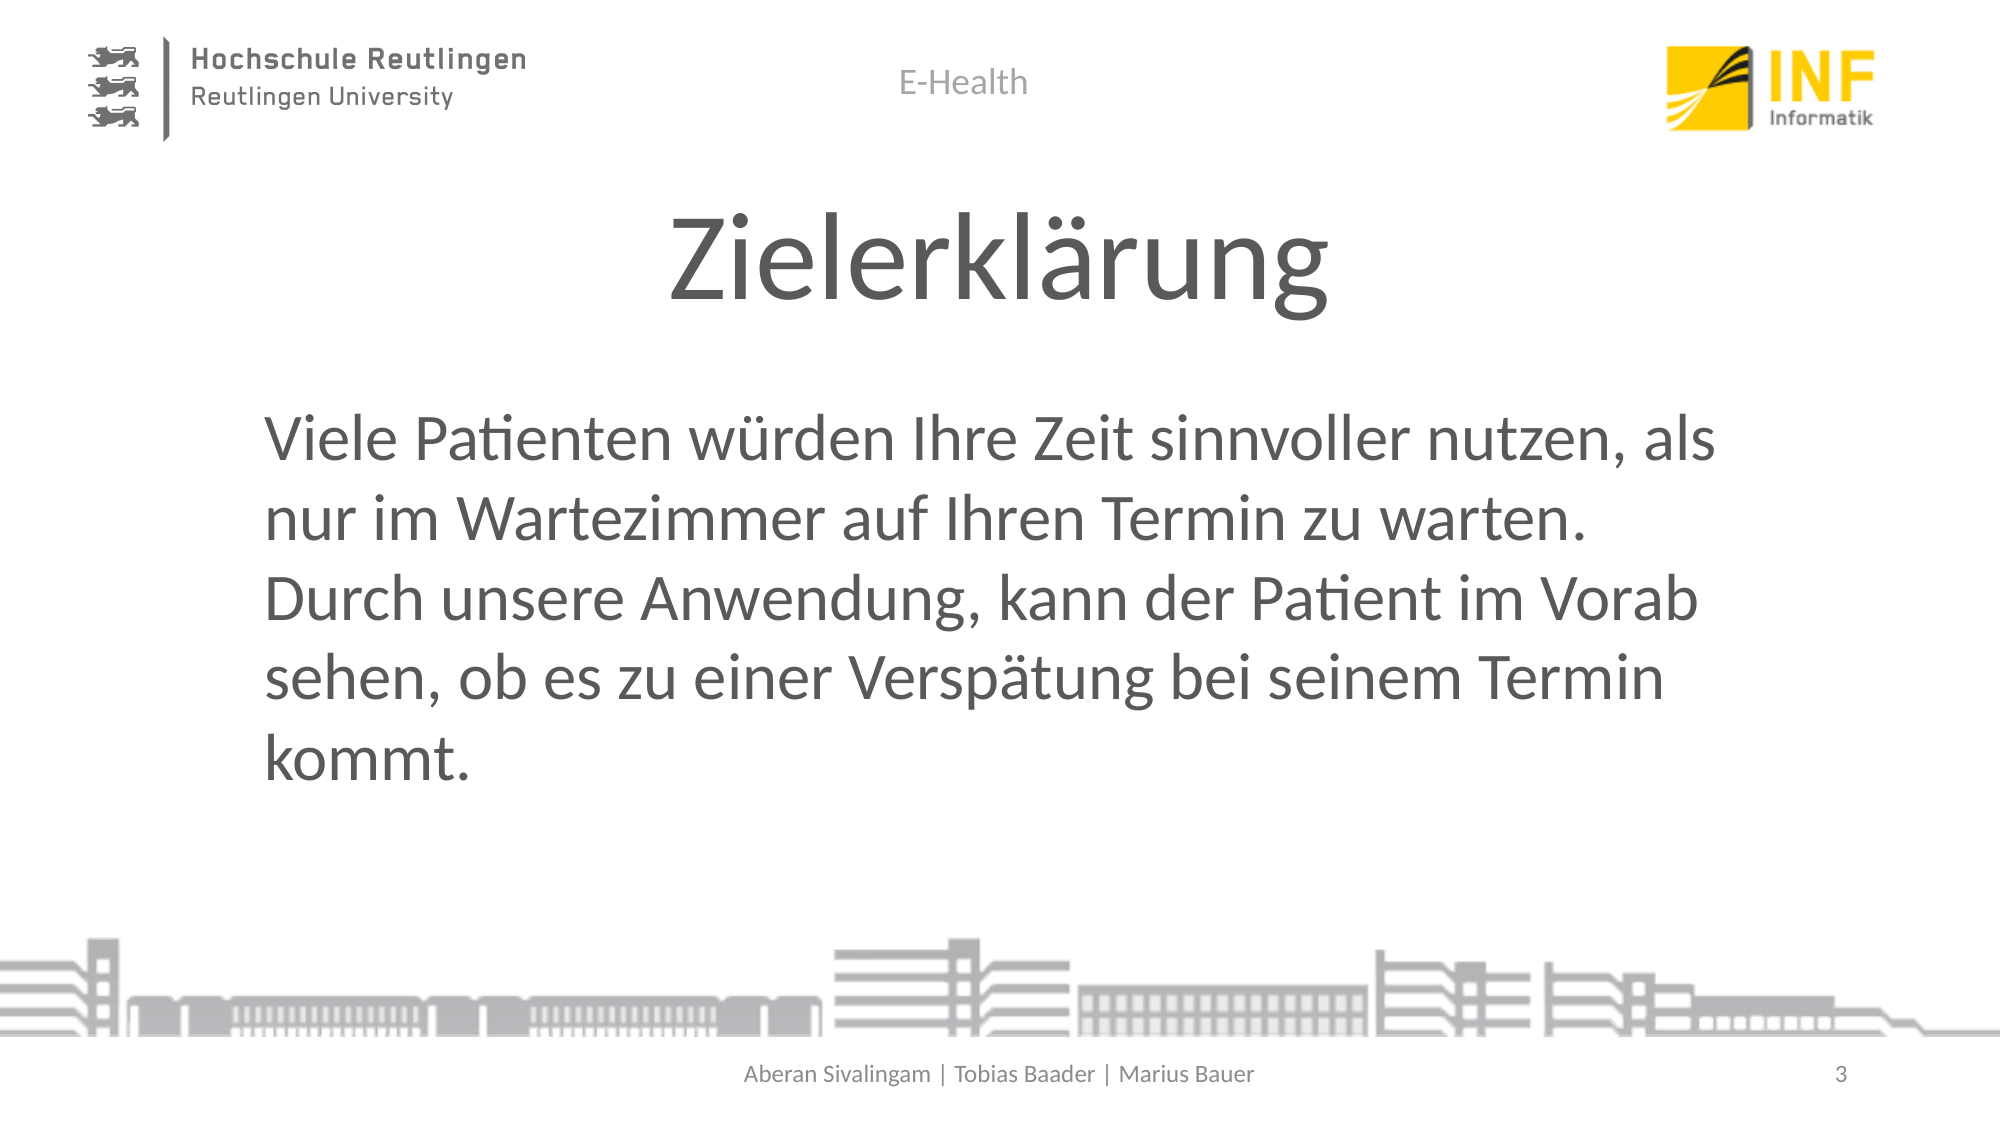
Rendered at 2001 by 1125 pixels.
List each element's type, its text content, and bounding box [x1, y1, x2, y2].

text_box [0, 36, 2000, 1037]
slide_number 3 [1412, 1042, 1863, 1103]
footer Aberan Sivalingam | Tobias Baader | Marius Bauer [662, 1042, 1338, 1103]
